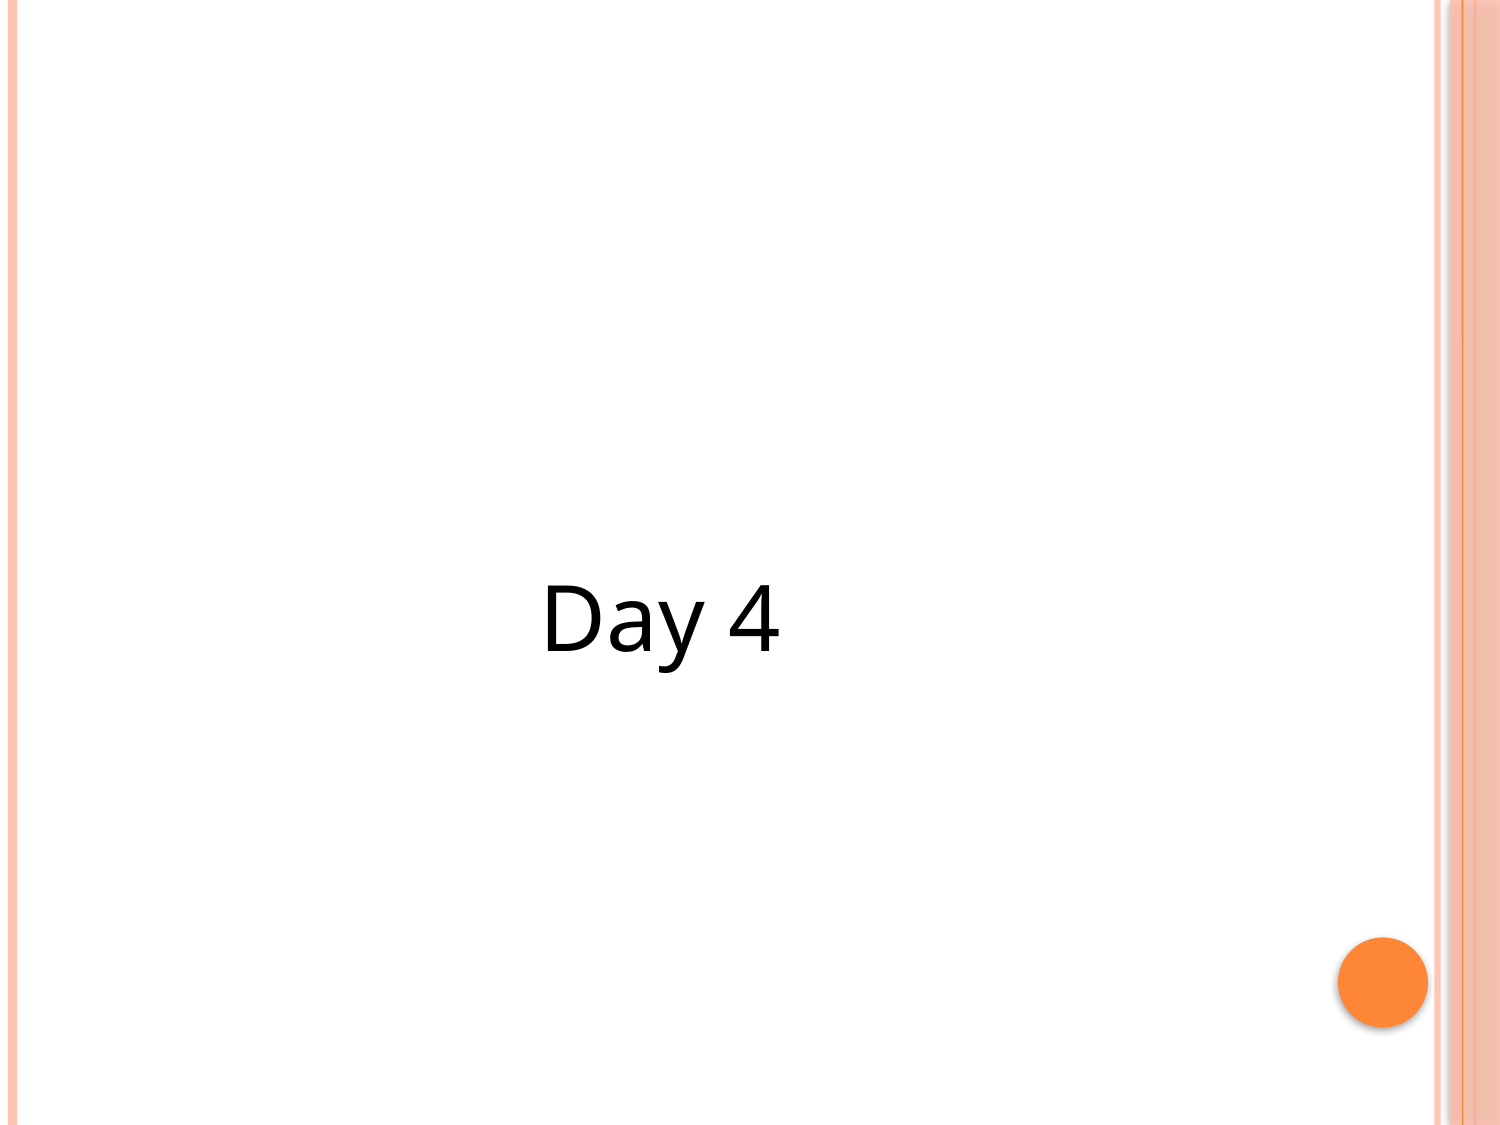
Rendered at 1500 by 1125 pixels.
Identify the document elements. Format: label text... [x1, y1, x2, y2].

list Day 4 [75, 262, 1300, 1062]
